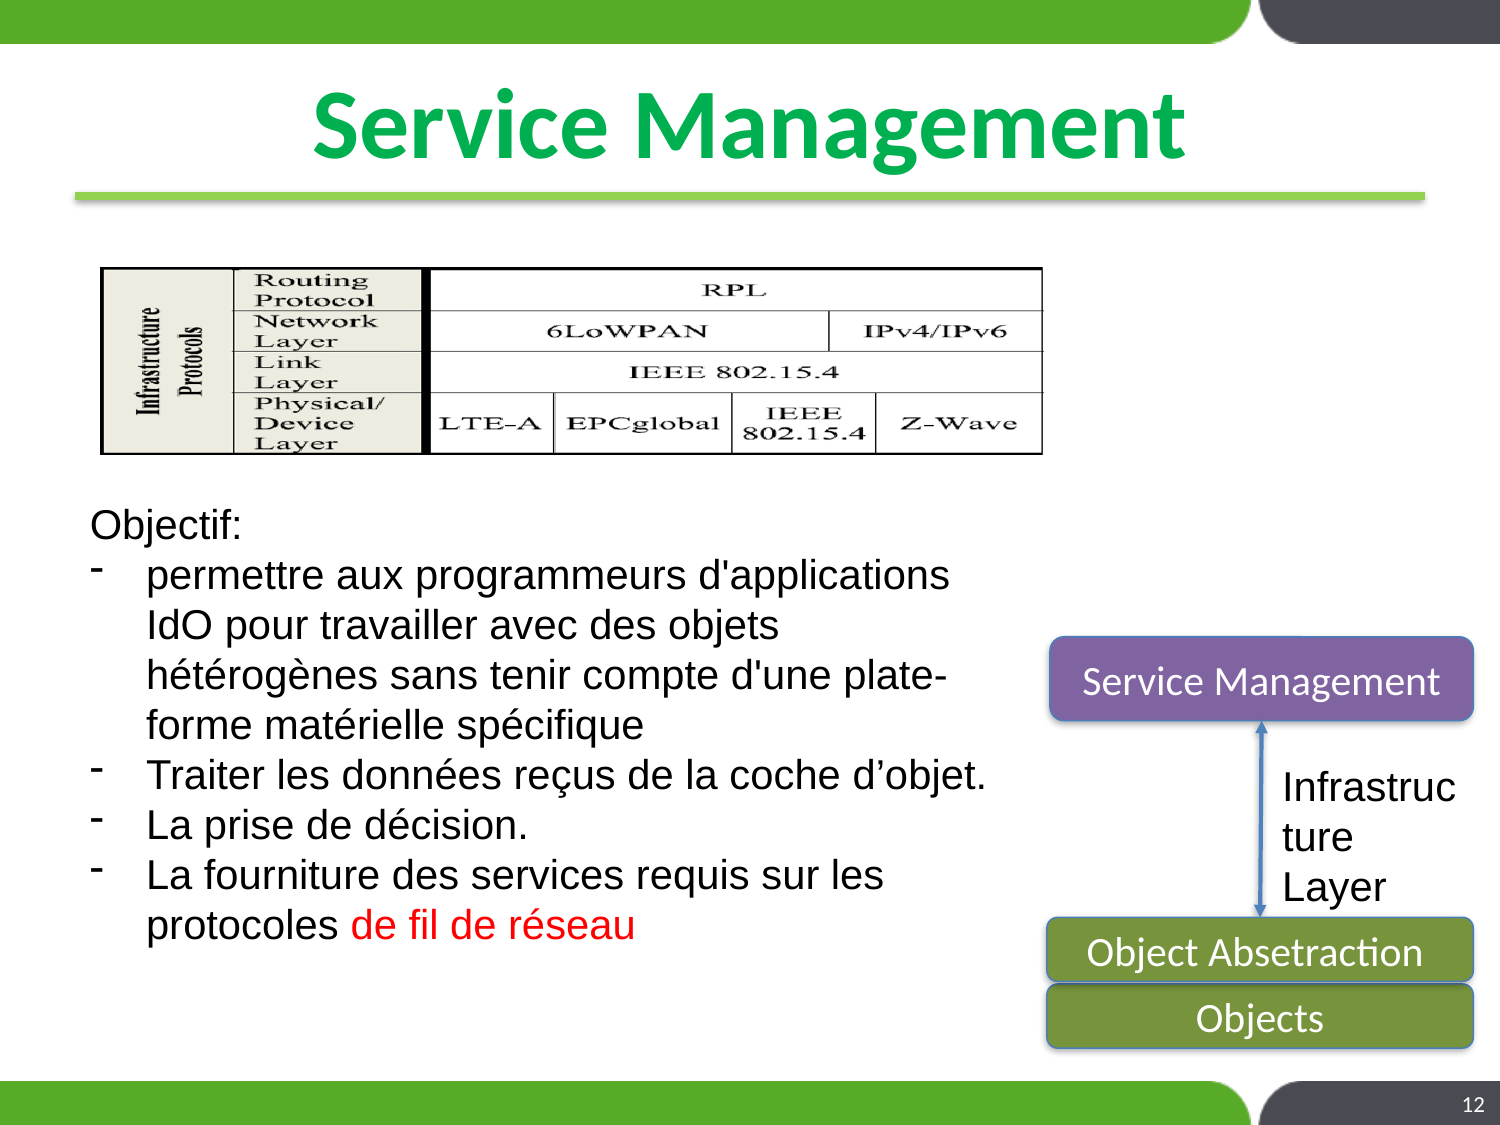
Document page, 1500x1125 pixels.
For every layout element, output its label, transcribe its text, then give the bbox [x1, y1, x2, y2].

text_box Object Absetraction [1046, 916, 1475, 983]
title Service Management [75, 50, 1425, 181]
text_box Objectif: permettre aux programmeurs d'applications IdO pour travailler avec des objets hétérogènes sans tenir compte d'une plate-forme matérielle spécifique Traiter les données reçus de la coche d’objet. La prise de décision. La fourniture des services requis sur les protocoles de fil de réseau [75, 490, 1022, 1006]
slide_number 12 [1267, 1081, 1500, 1125]
picture [100, 266, 1046, 455]
text_box Service Management [1049, 635, 1475, 722]
text_box Infrastructure Layer [1267, 752, 1474, 918]
text_box Objects [1046, 986, 1475, 1049]
